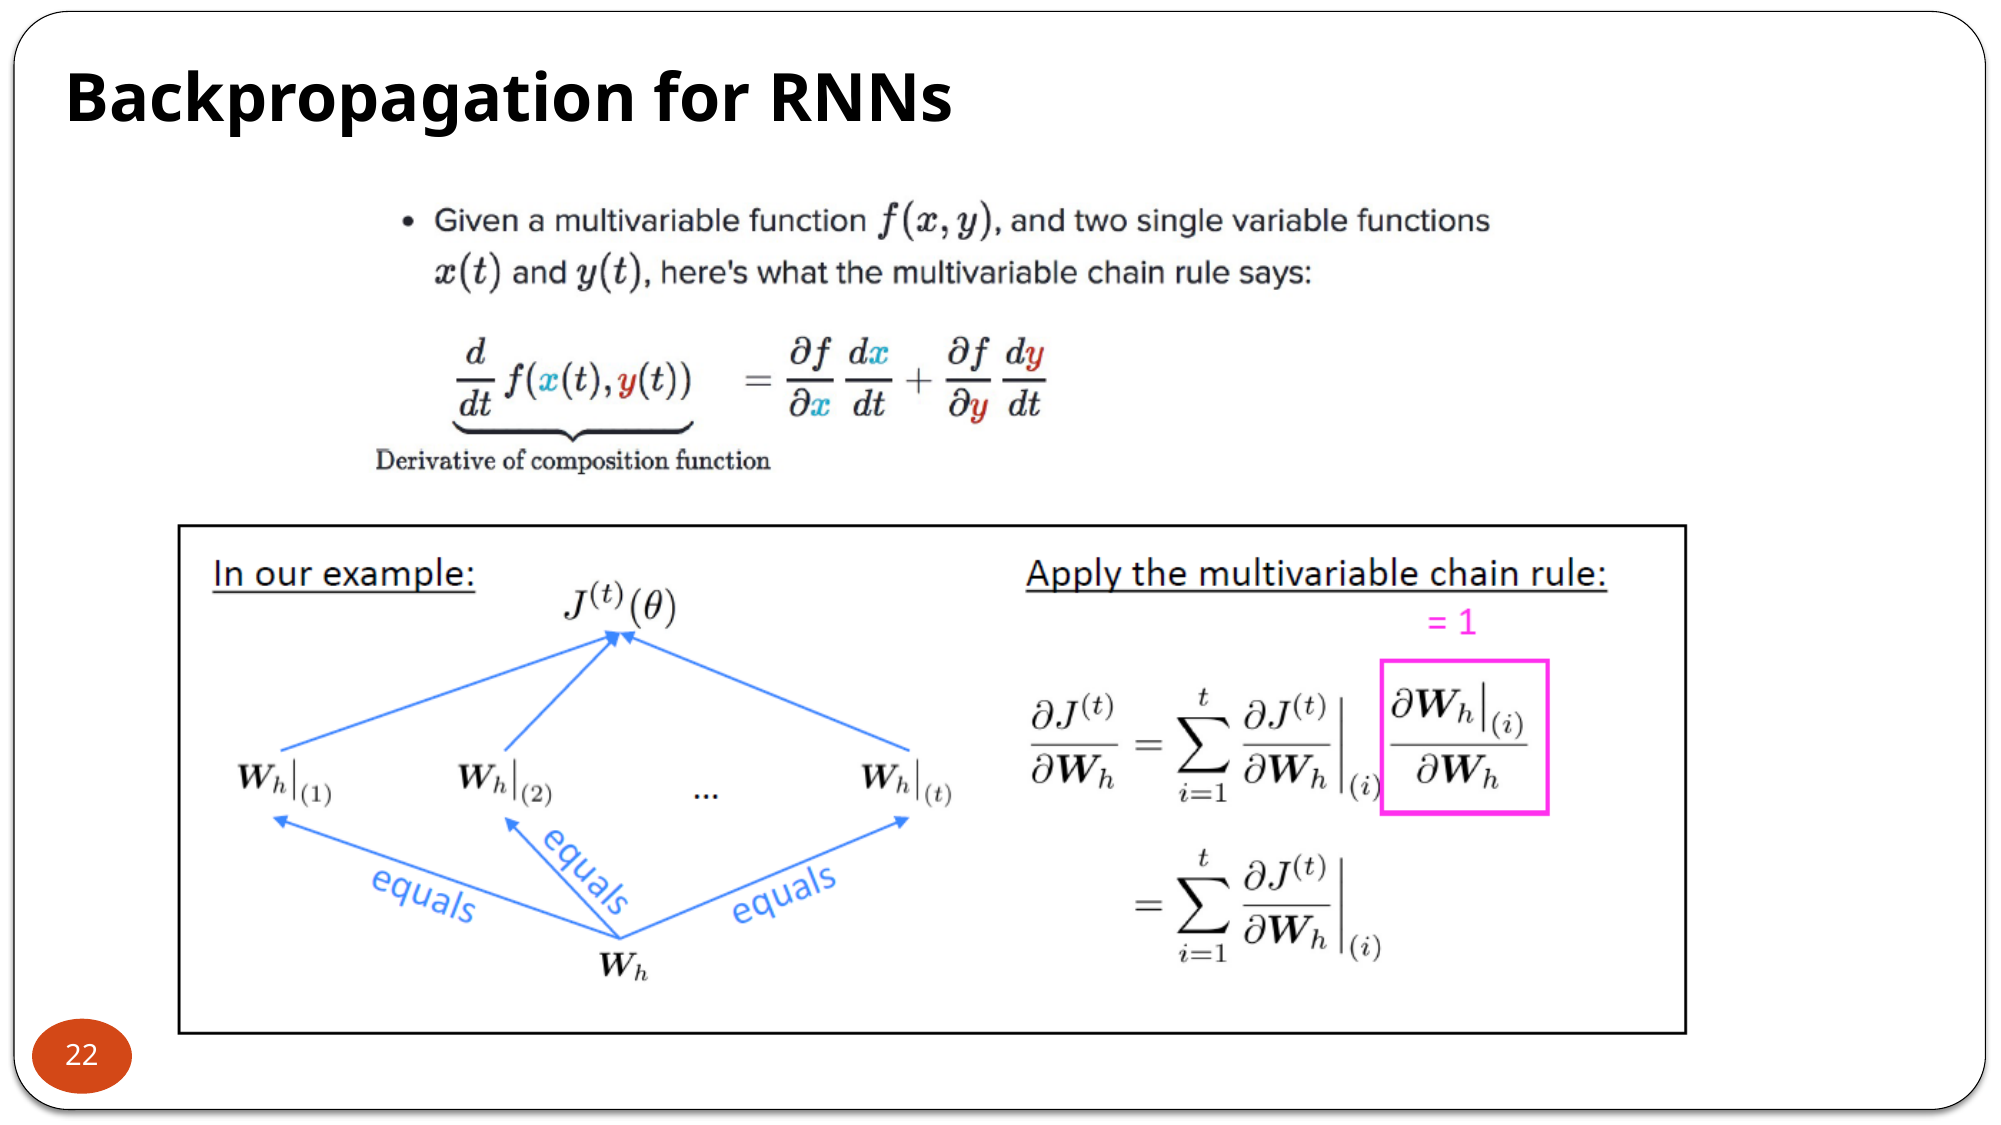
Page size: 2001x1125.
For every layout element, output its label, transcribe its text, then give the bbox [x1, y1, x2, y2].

slide_number 22 [32, 1018, 132, 1094]
picture [124, 186, 1713, 1055]
title Backpropagation for RNNs [50, 37, 1900, 150]
